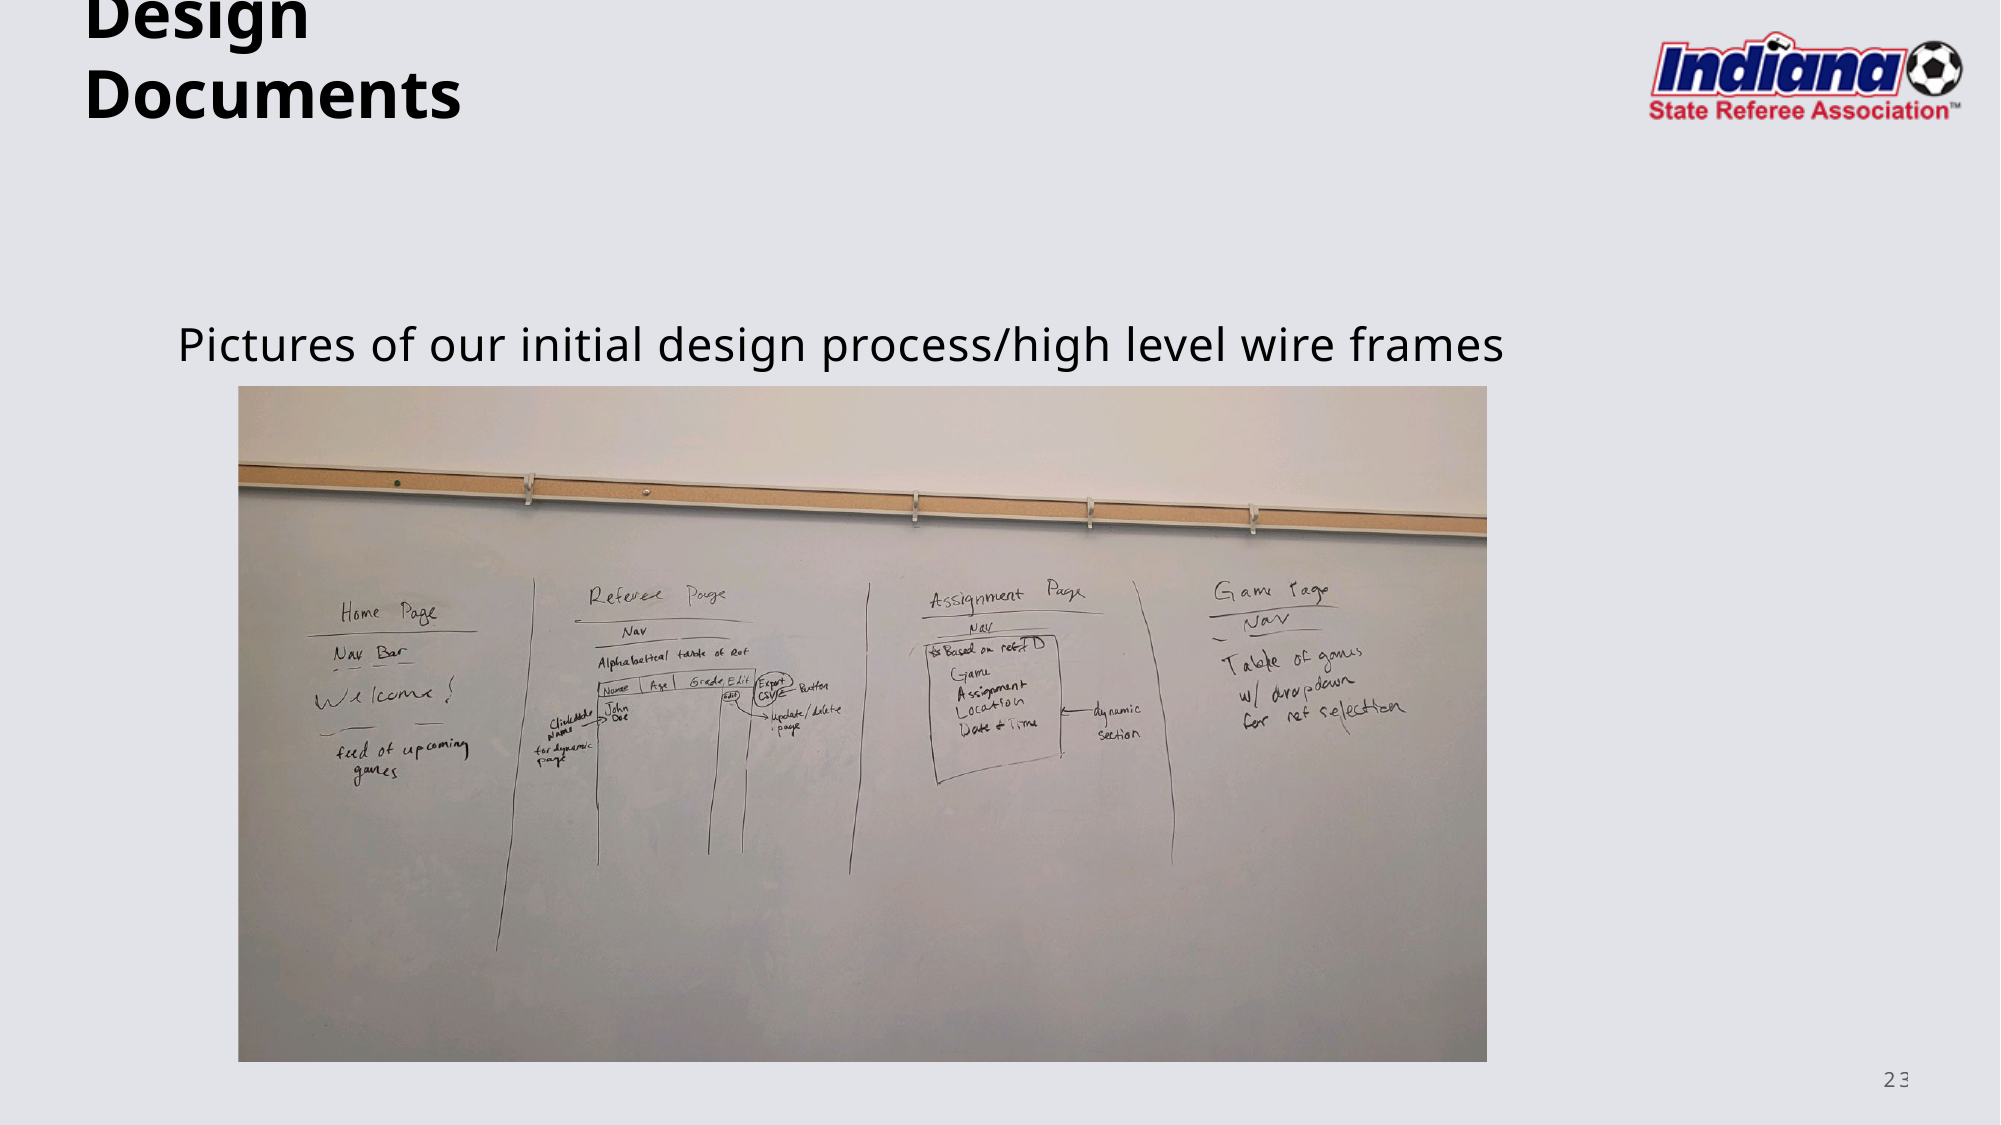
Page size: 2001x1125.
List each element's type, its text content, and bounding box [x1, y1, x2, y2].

list Pictures of our initial design process/high level wire frames [162, 280, 1838, 943]
picture [237, 385, 1488, 1062]
title Design Documents [68, 0, 661, 139]
slide_number 23 [1637, 1042, 1927, 1119]
picture [1648, 0, 1965, 181]
